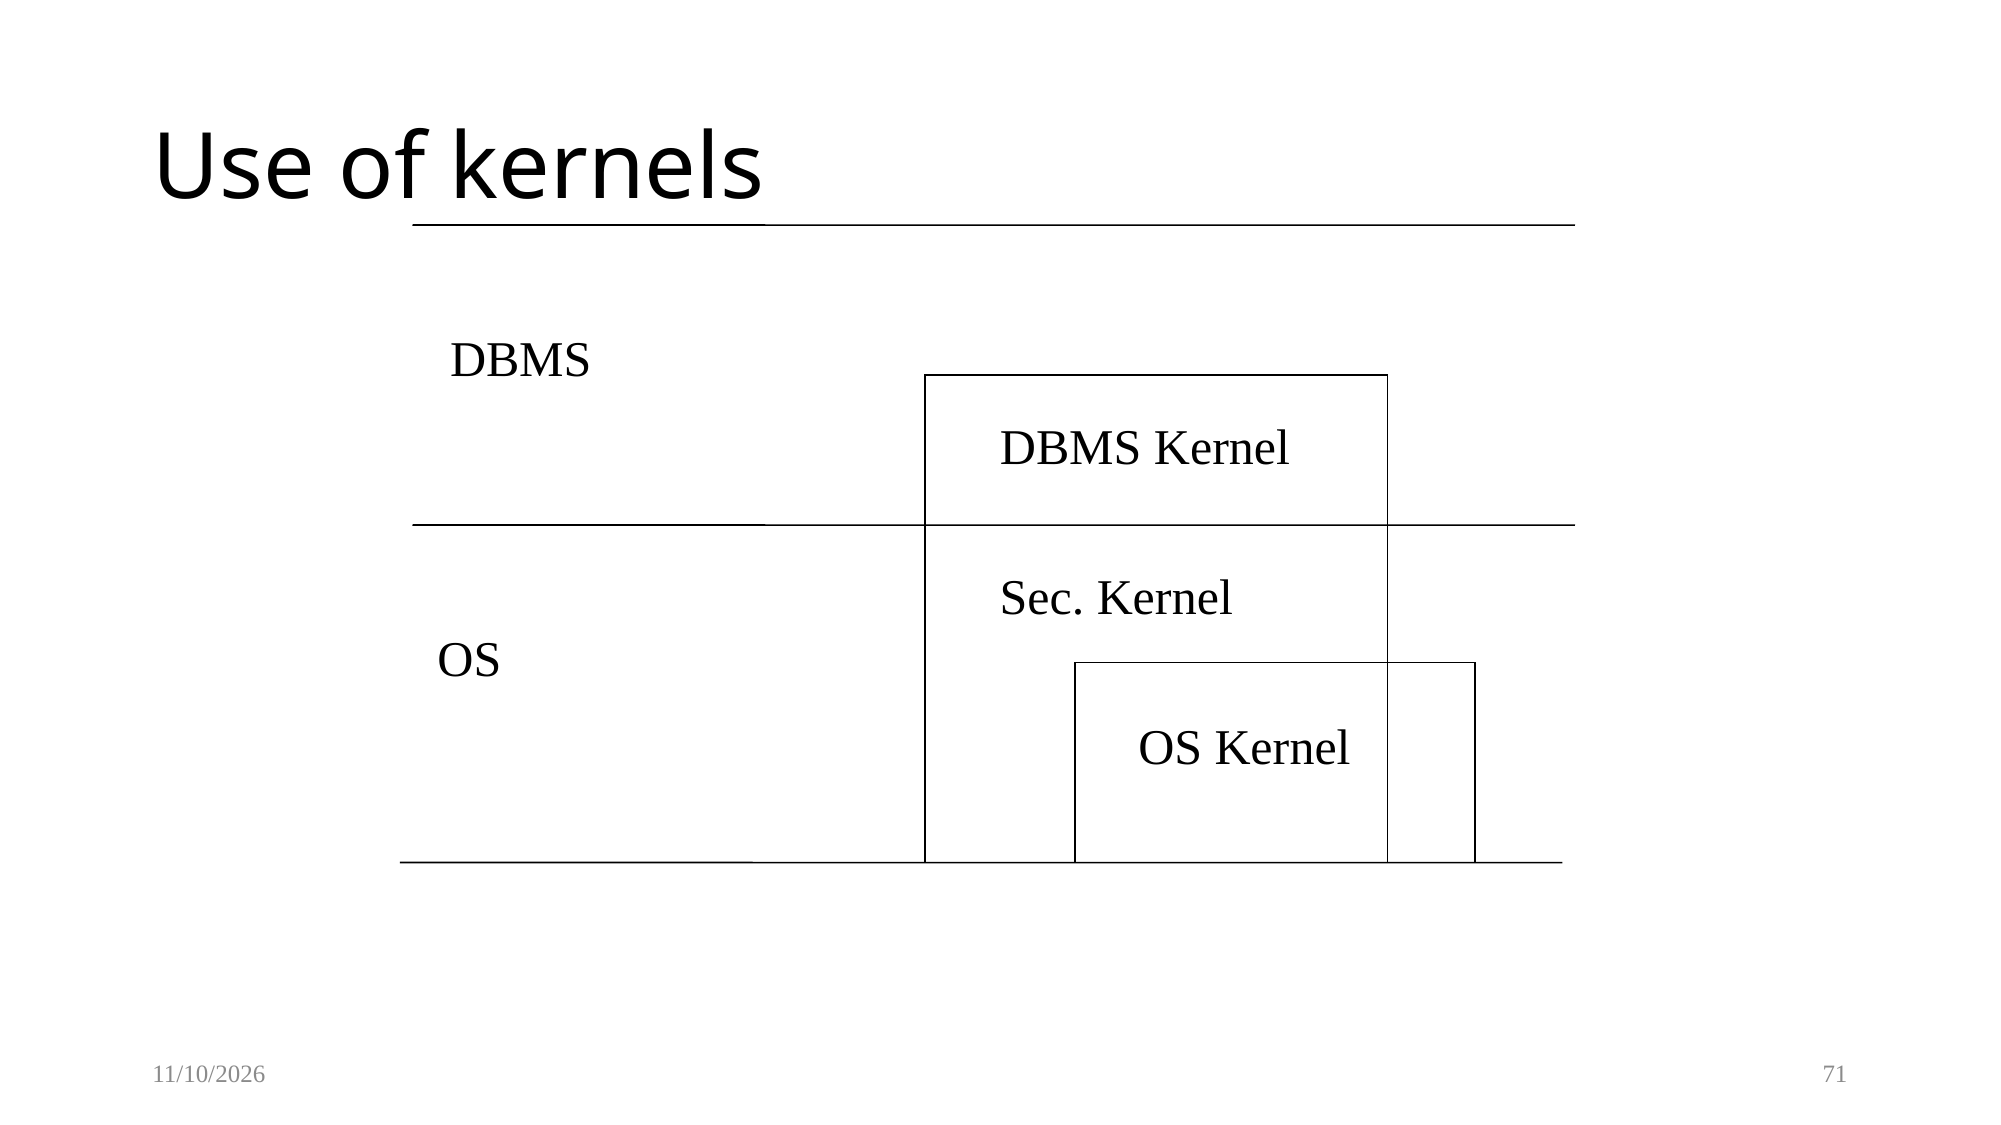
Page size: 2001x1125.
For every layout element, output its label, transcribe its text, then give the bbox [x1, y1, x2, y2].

text_box OS [422, 619, 517, 694]
text_box [1074, 662, 1475, 863]
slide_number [137, 1042, 588, 1103]
text_box [924, 375, 1388, 863]
text_box OS Kernel [1123, 706, 1366, 782]
text_box DBMS [435, 319, 607, 394]
text_box DBMS Kernel [985, 406, 1306, 482]
slide_number 71 [1412, 1042, 1863, 1103]
title Use of kernels [137, 59, 1863, 278]
text_box Sec. Kernel [984, 556, 1249, 632]
